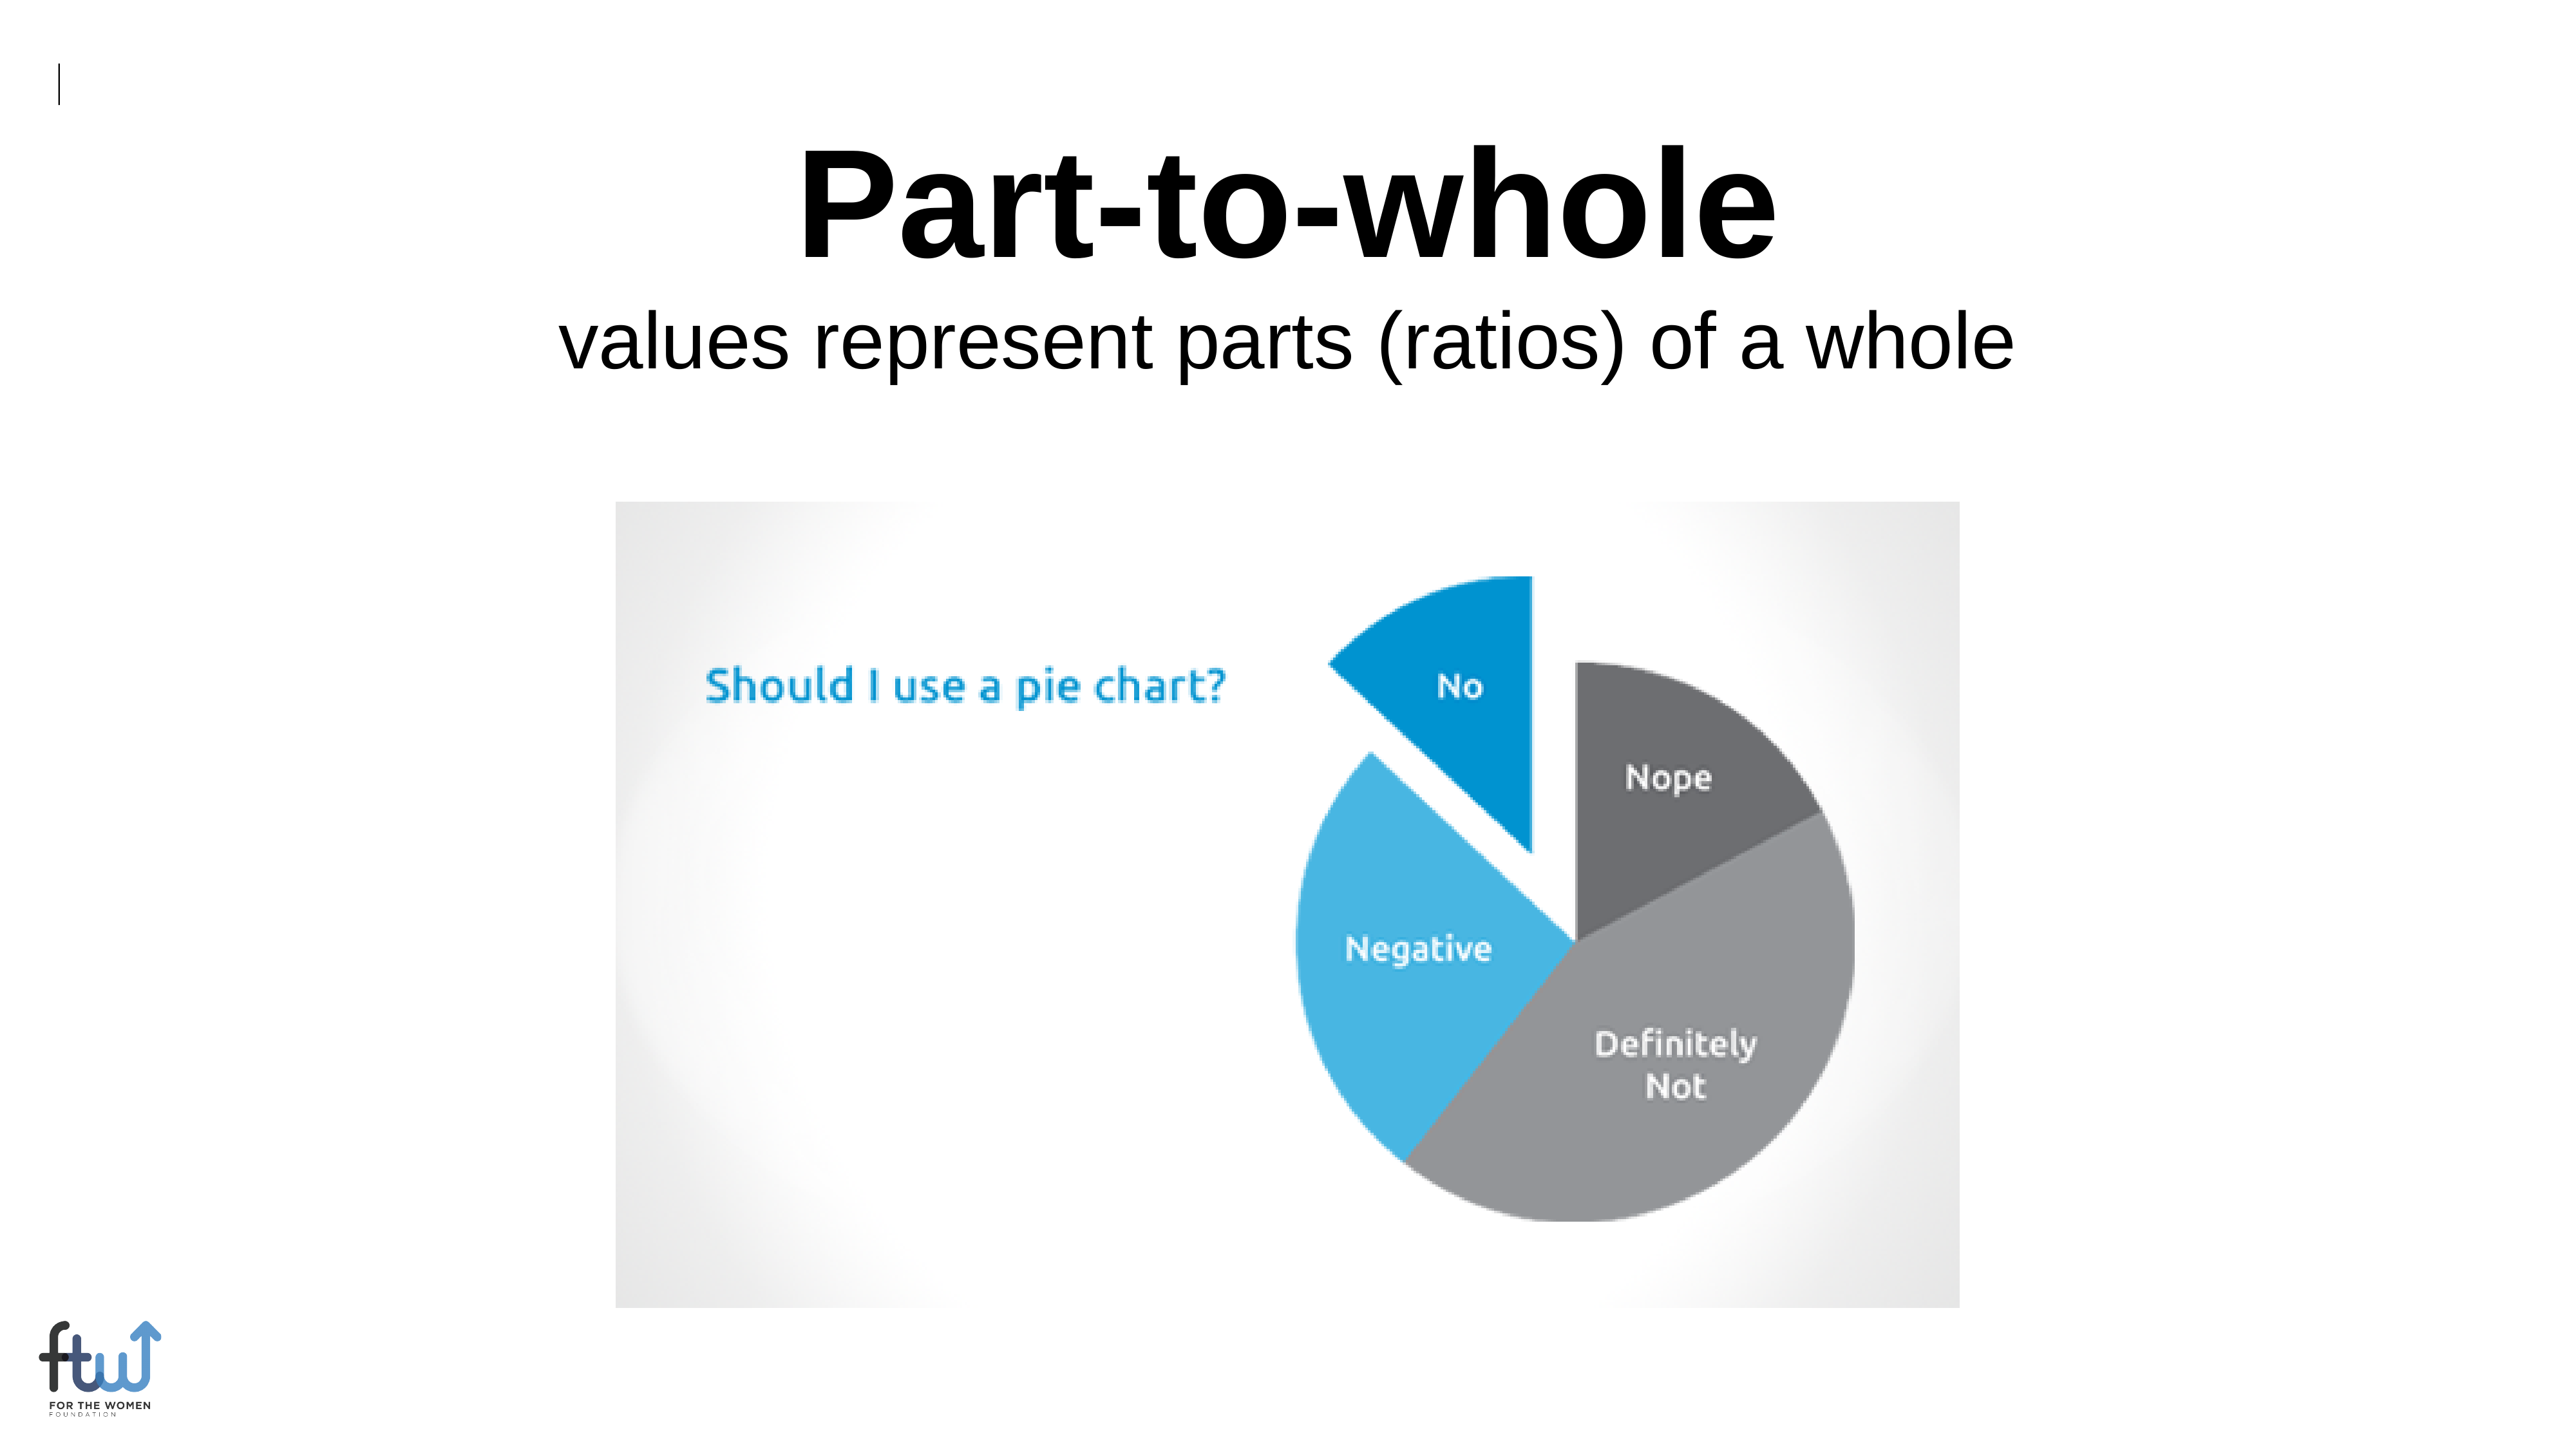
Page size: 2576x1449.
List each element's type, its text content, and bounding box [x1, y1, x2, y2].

picture [616, 501, 1960, 1308]
picture [39, 1321, 162, 1417]
title Part-to-whole values represent parts (ratios) of a whole [178, 123, 2398, 365]
